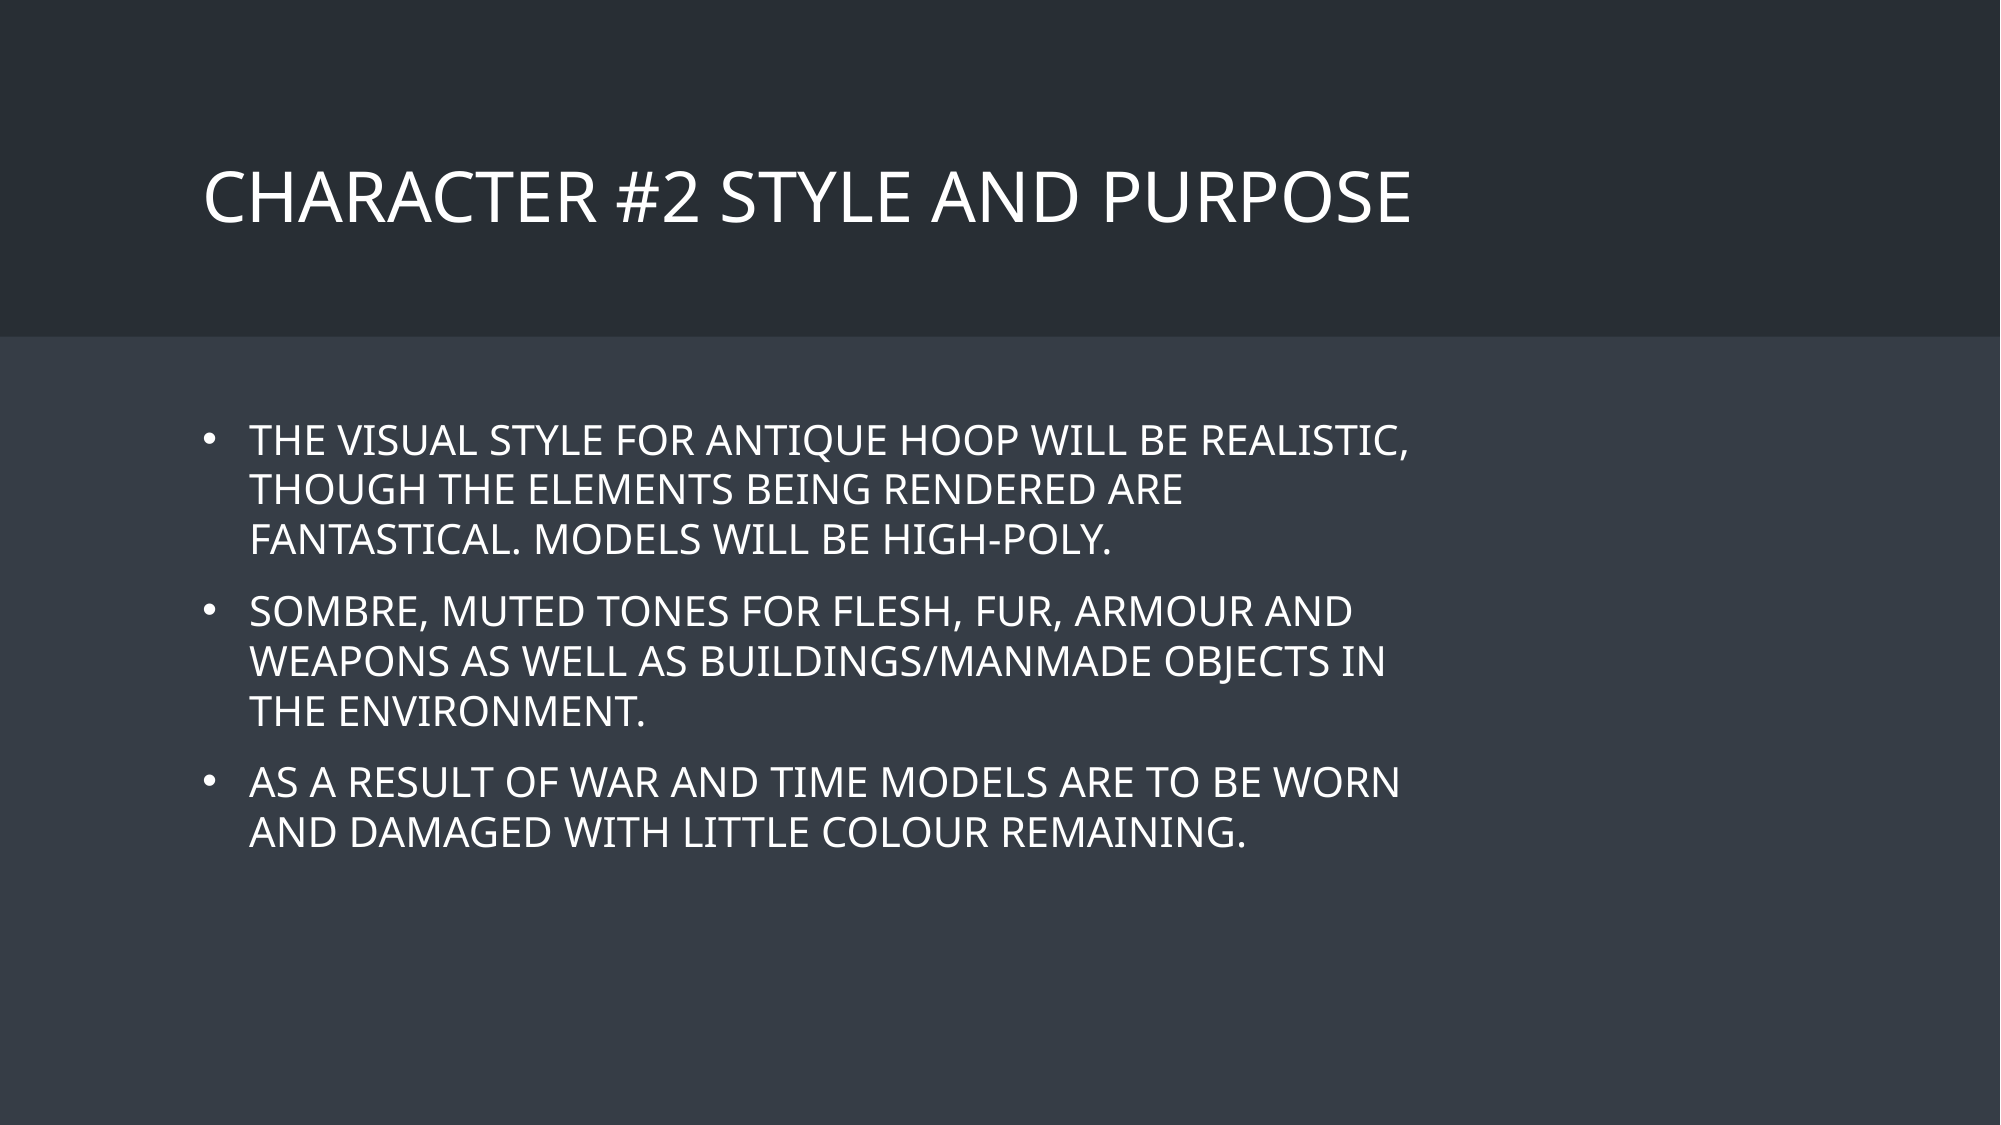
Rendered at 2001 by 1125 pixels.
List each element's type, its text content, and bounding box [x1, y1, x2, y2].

title Character #2 style and purpose [187, 105, 1450, 283]
text_box [0, 0, 2000, 338]
text_box [0, 338, 2000, 1125]
list The visual style for Antique Hoop will be realistic, though the elements being rendered are fantastical. Models will be high-poly. Sombre, muted tones for flesh, fur, armour and weapons as well as buildings/manmade objects in the environment. As a result of war and time models are to be worn and damaged with little colour remaining. [187, 389, 1450, 950]
